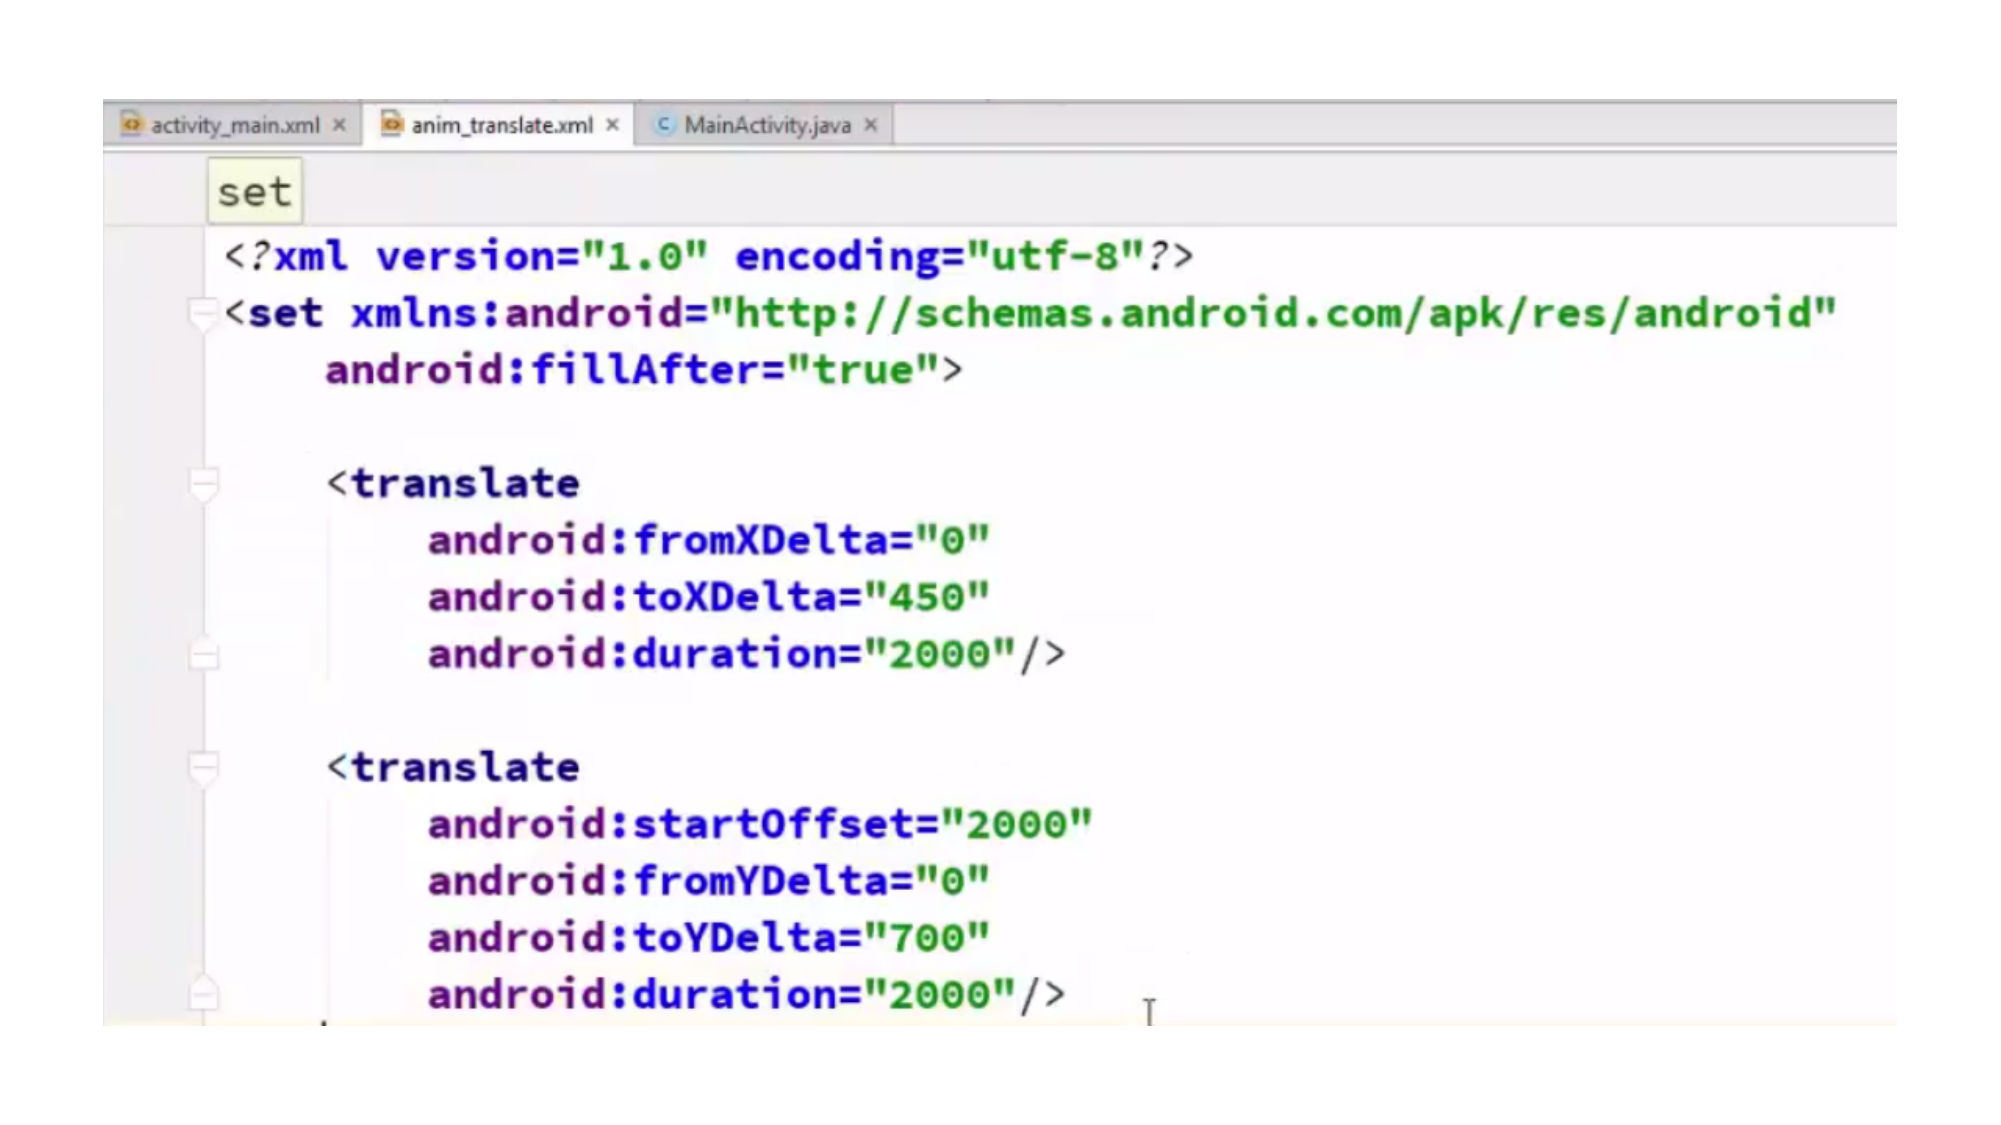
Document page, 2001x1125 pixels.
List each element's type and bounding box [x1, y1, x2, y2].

picture [103, 99, 1897, 1026]
